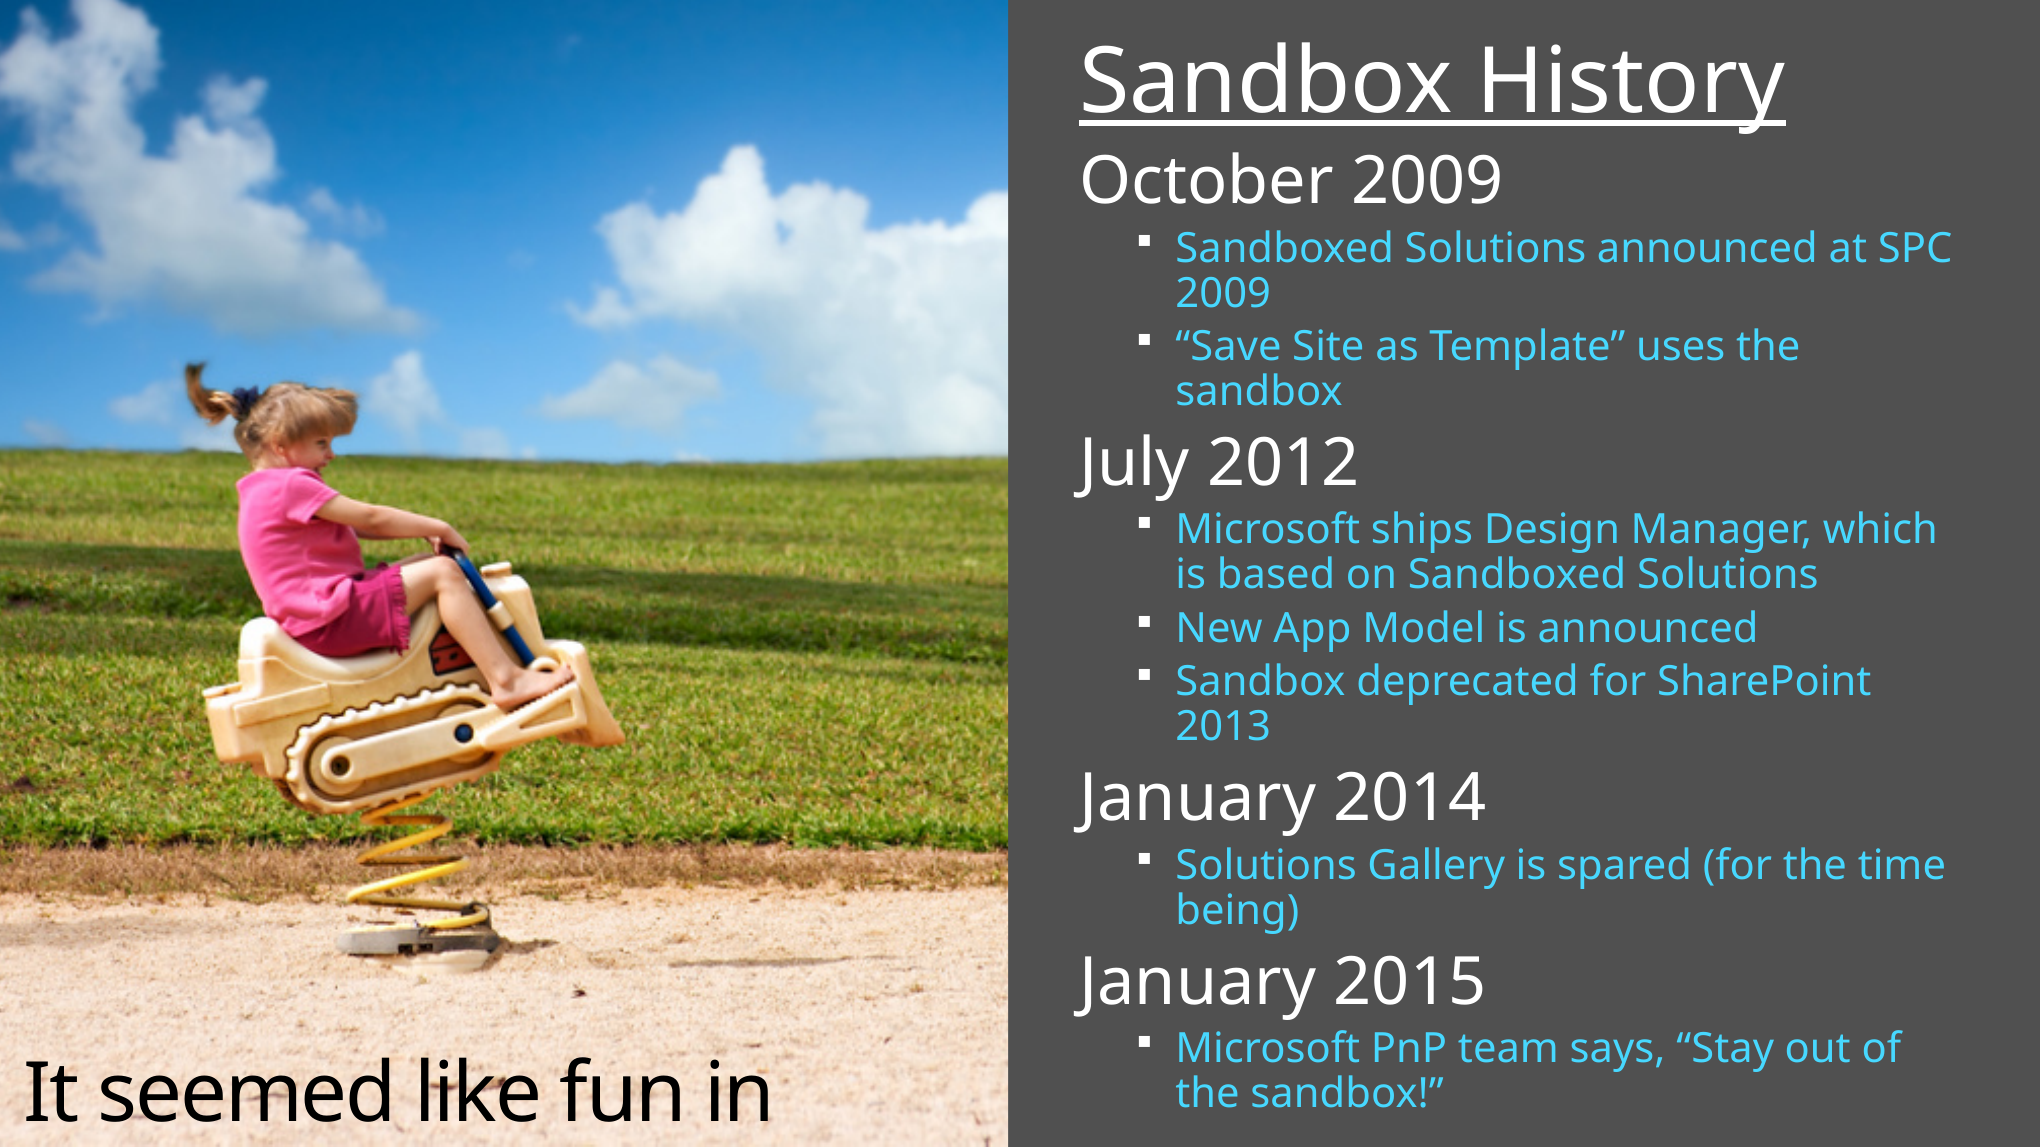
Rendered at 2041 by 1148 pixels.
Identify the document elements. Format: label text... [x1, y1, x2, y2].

picture [0, 0, 1009, 1148]
list Sandbox History October 2009 Sandboxed Solutions announced at SPC 2009 “Save Site as Template” uses the sandbox July 2012 Microsoft ships Design Manager, which is based on Sandboxed Solutions New App Model is announced Sandbox deprecated for SharePoint 2013 January 2014 Solutions Gallery is spared (for the time being) January 2015 Microsoft PnP team says, “Stay out of the sandbox!” [1055, 18, 1996, 1075]
